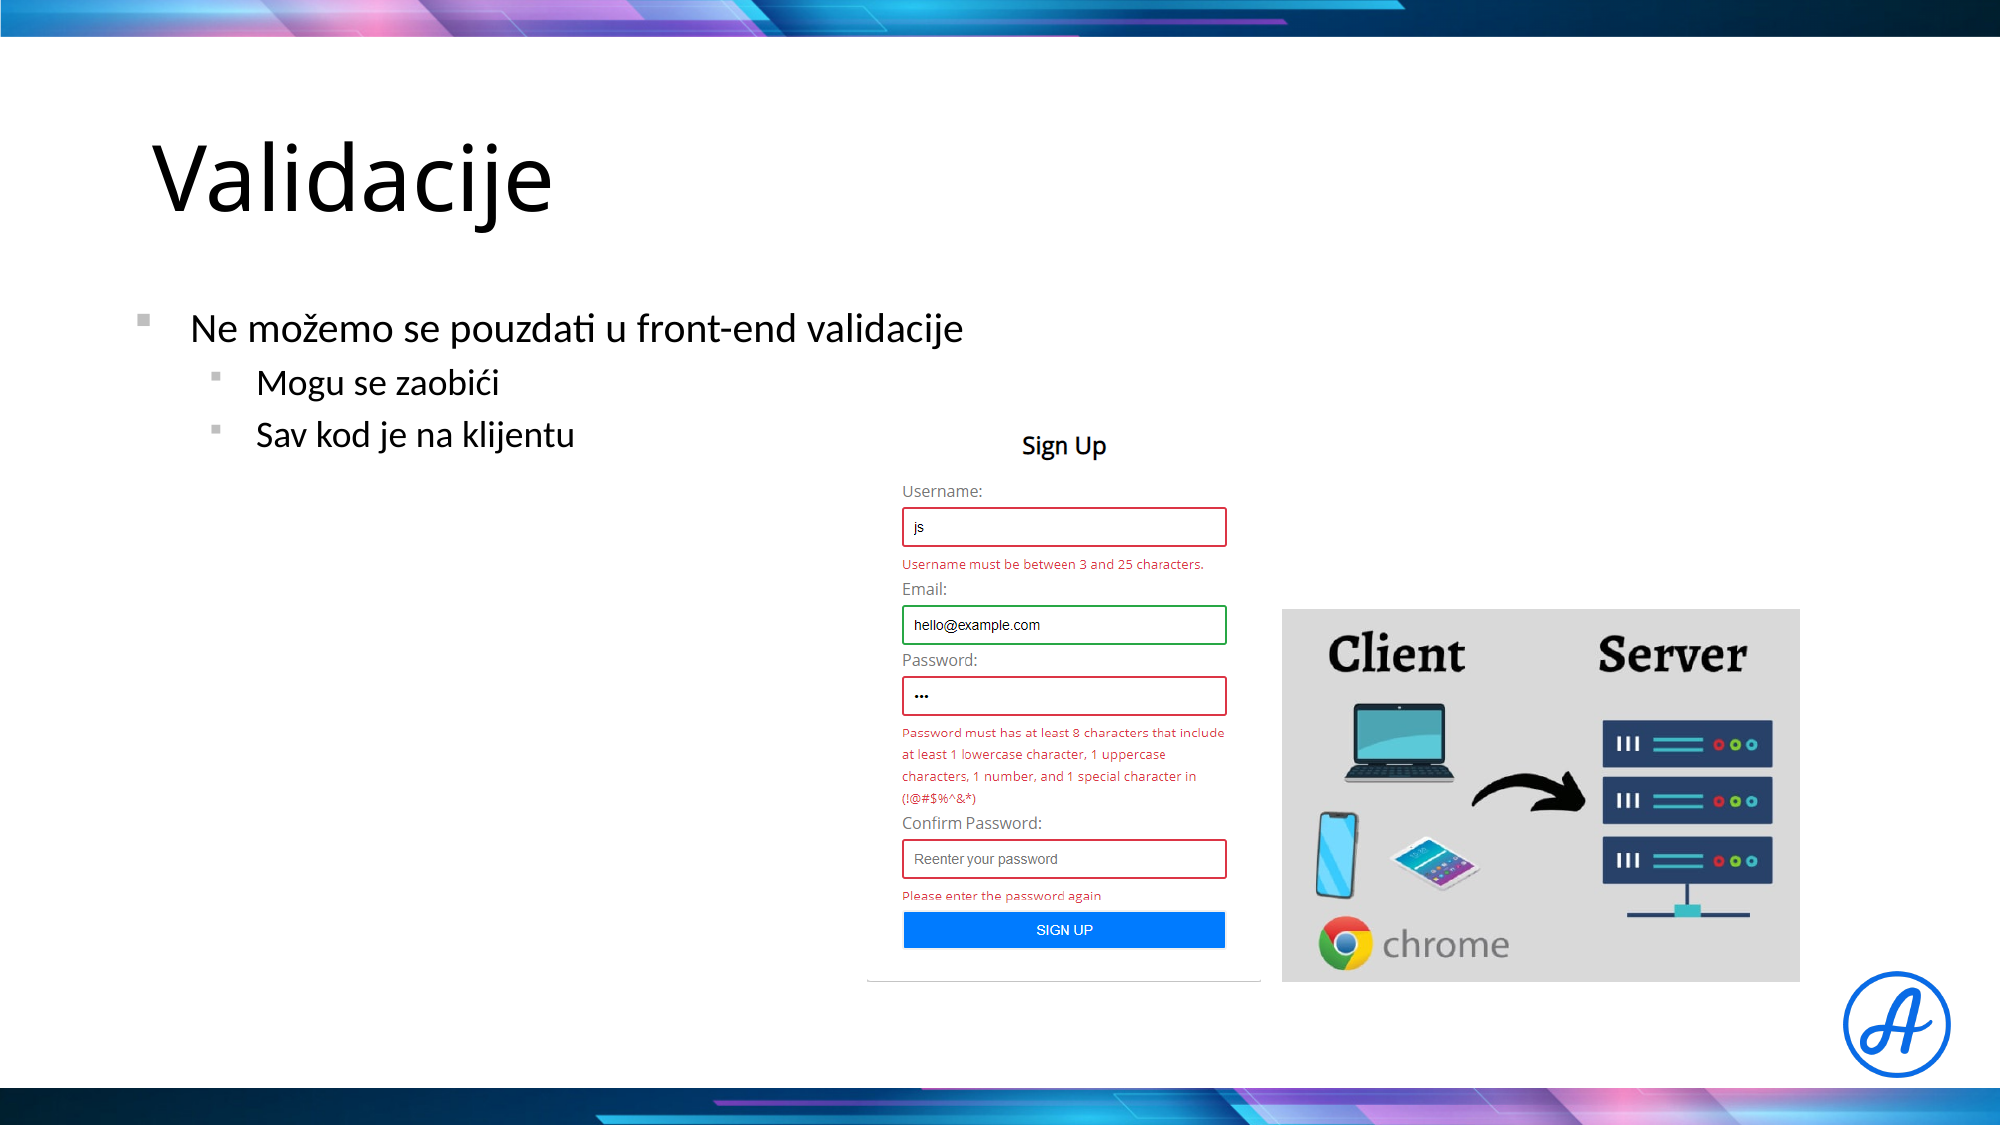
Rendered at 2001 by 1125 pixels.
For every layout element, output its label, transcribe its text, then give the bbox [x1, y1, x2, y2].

list Ne možemo se pouzdati u front-end validacije Mogu se zaobići Sav kod je na klijentu [119, 292, 1065, 1005]
picture [1843, 971, 1951, 1078]
picture [0, 1088, 2000, 1125]
picture [1282, 609, 1800, 982]
picture [867, 404, 1261, 982]
picture [2, 0, 1999, 36]
title Validacije [137, 111, 1863, 252]
